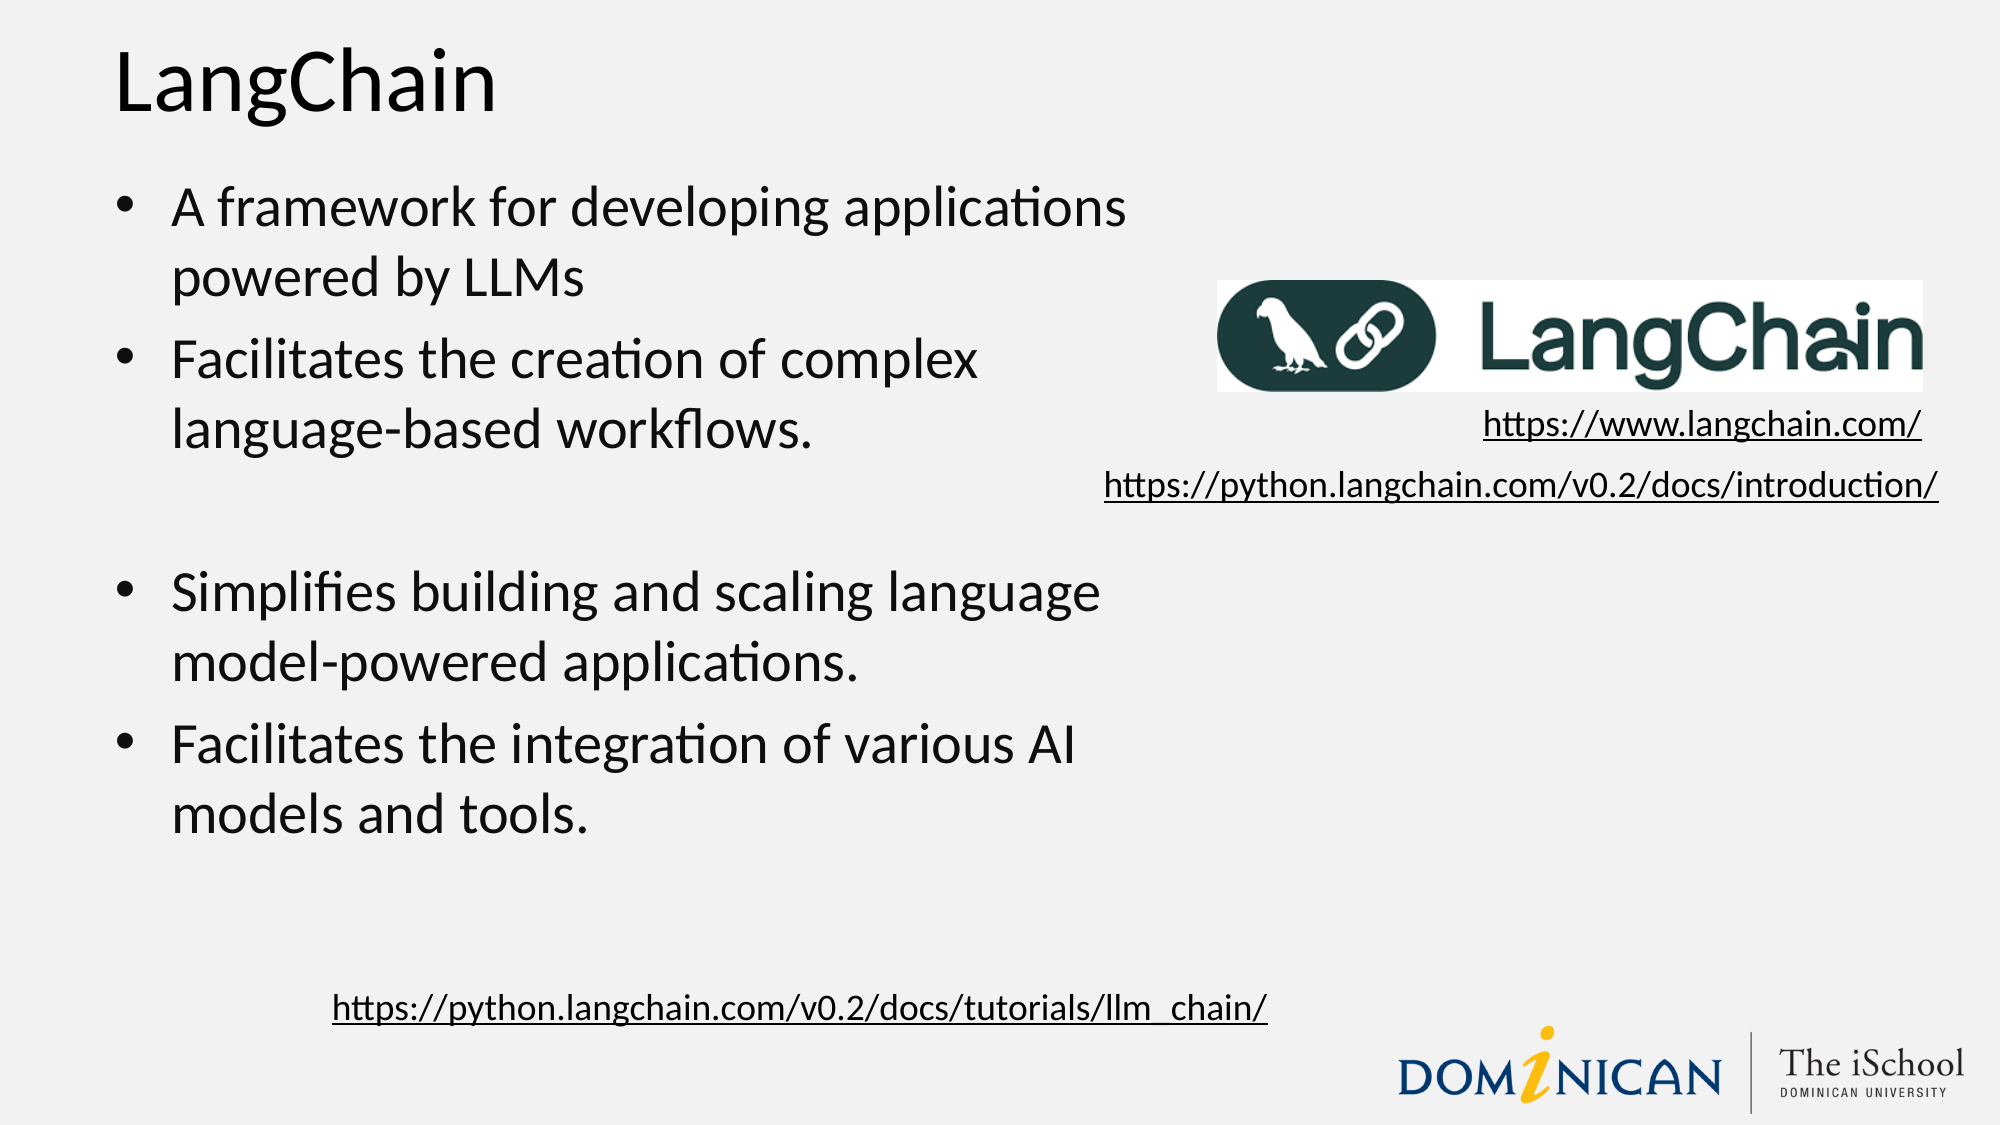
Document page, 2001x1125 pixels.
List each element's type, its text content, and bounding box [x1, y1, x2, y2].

text_box https://python.langchain.com/v0.2/docs/tutorials/llm_chain/ [317, 975, 1317, 1035]
text_box https://www.langchain.com/ [1468, 391, 1946, 452]
picture [1217, 280, 1923, 392]
title LangChain [99, 12, 1900, 147]
picture [1384, 1020, 1973, 1114]
text_box https://python.langchain.com/v0.2/docs/introduction/ [1088, 453, 1963, 513]
list A framework for developing applications powered by LLMs Facilitates the creation of complex language-based workflows. Simplifies building and scaling language model-powered applications. Facilitates the integration of various AI models and tools. [99, 161, 1192, 944]
